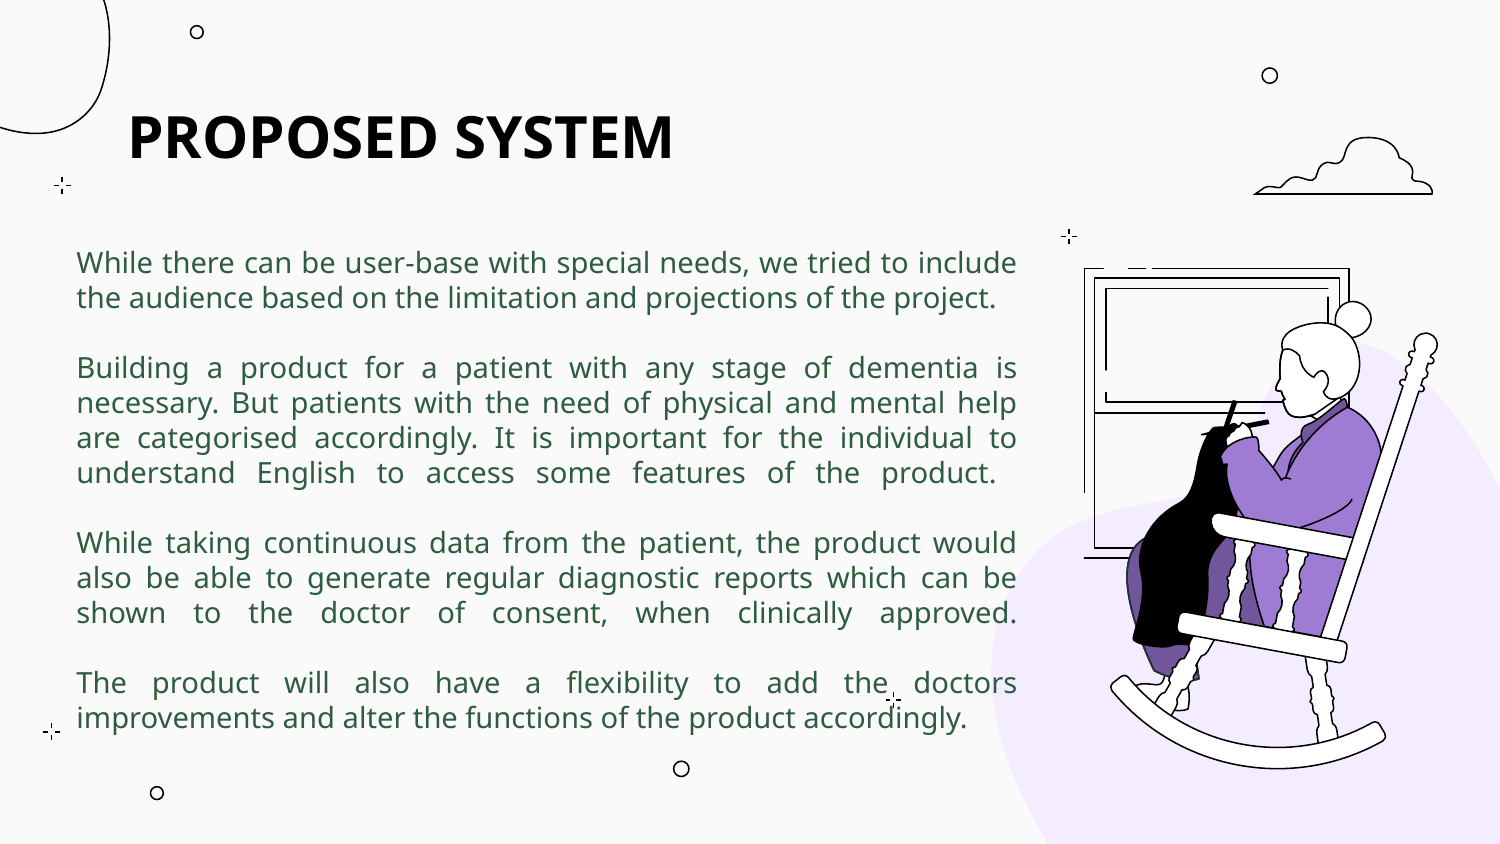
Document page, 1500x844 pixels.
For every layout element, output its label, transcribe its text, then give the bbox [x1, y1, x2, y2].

title PROPOSED SYSTEM [112, 88, 938, 183]
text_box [943, 67, 1500, 844]
subtitle While there can be user-base with special needs, we tried to include the audience based on the limitation and projections of the project. Building a product for a patient with any stage of dementia is necessary. But patients with the need of physical and mental help are categorised accordingly. It is important for the individual to understand English to access some features of the product. While taking continuous data from the patient, the product would also be able to generate regular diagnostic reports which can be shown to the doctor of consent, when clinically approved. The product will also have a flexibility to add the doctors improvements and alter the functions of the product accordingly. [61, 193, 938, 785]
